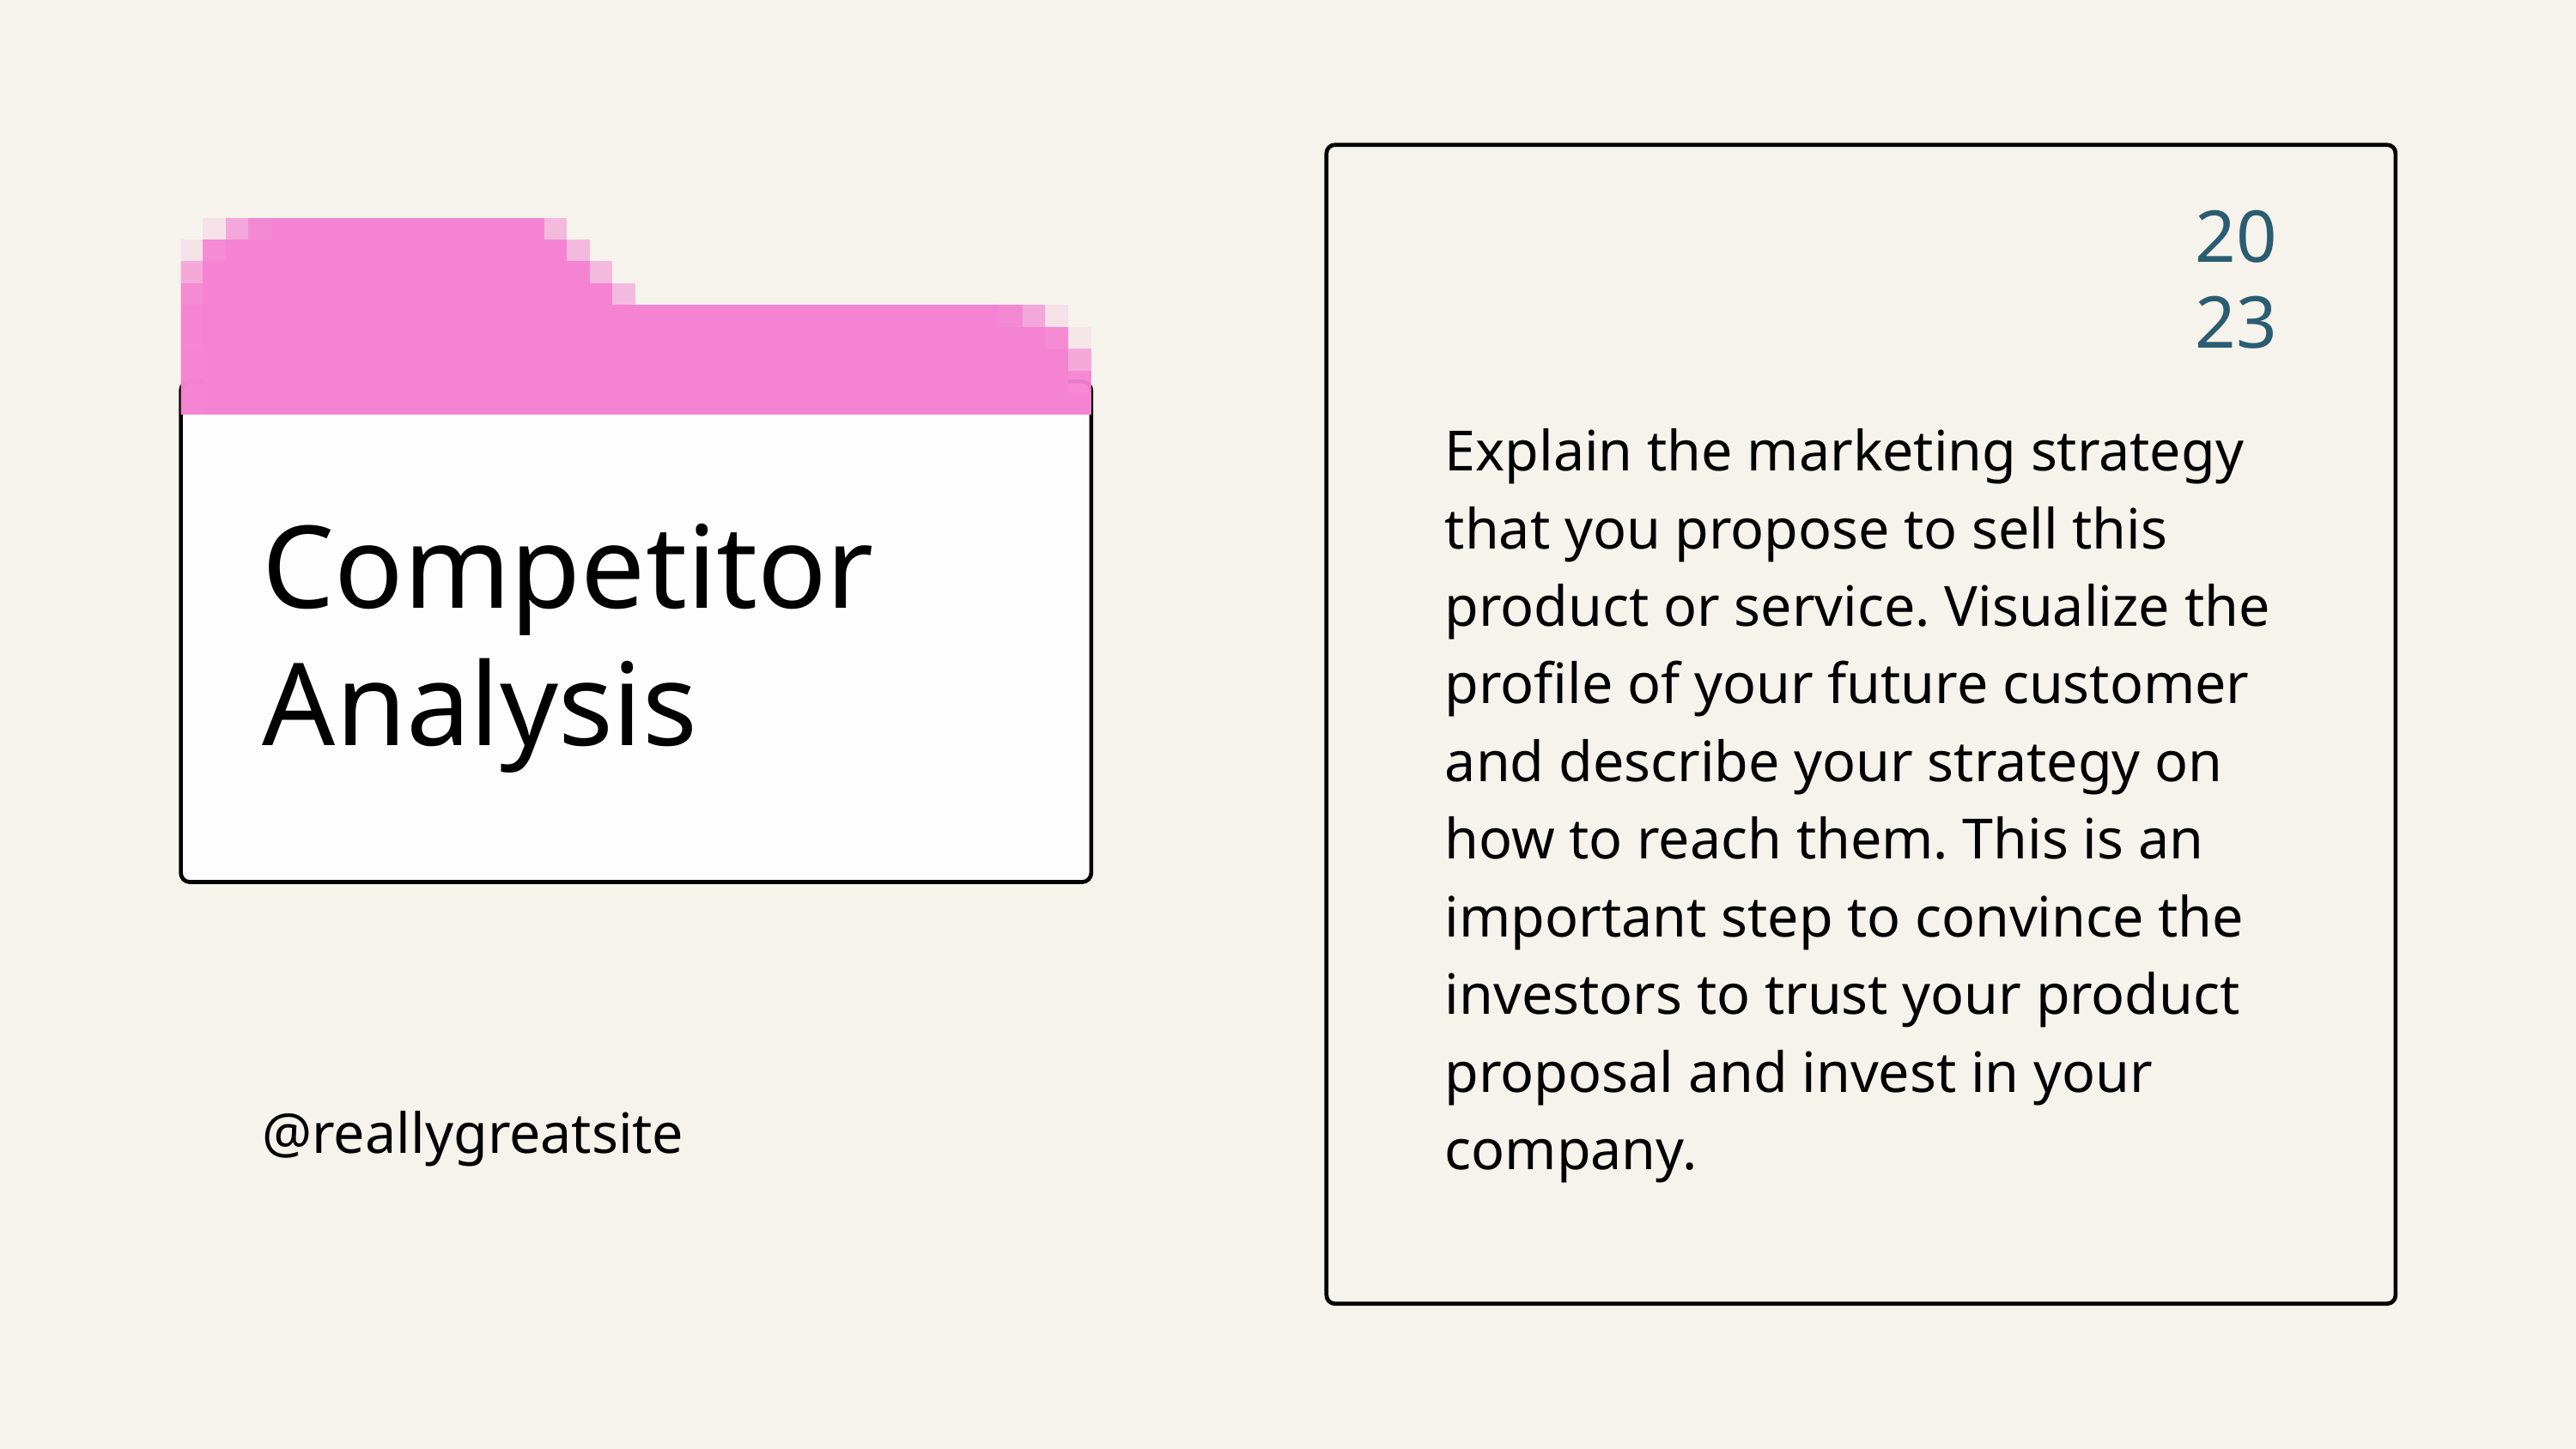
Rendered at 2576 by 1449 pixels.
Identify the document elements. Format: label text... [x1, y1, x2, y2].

text_box [180, 218, 1091, 380]
text_box @reallygreatsite [262, 1098, 915, 1165]
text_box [180, 381, 1092, 882]
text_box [1326, 144, 2397, 1304]
